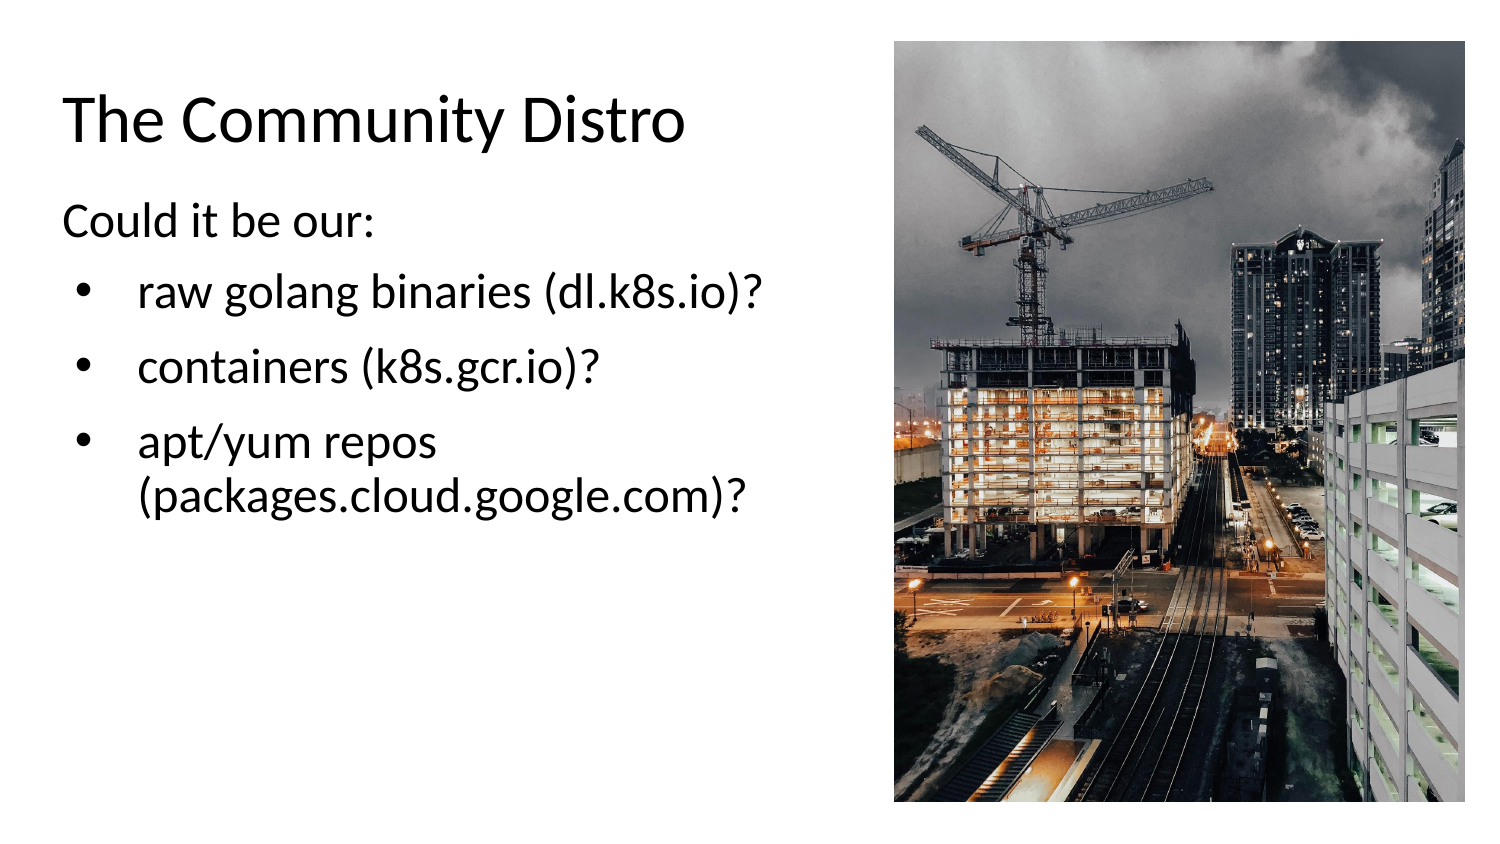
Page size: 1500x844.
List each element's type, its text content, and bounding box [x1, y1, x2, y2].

list Could it be our: raw golang binaries (dl.k8s.io)? containers (k8s.gcr.io)? apt/yum repos (packages.cloud.google.com)? [51, 189, 812, 750]
title The Community Distro [51, 72, 889, 167]
picture [894, 41, 1466, 803]
